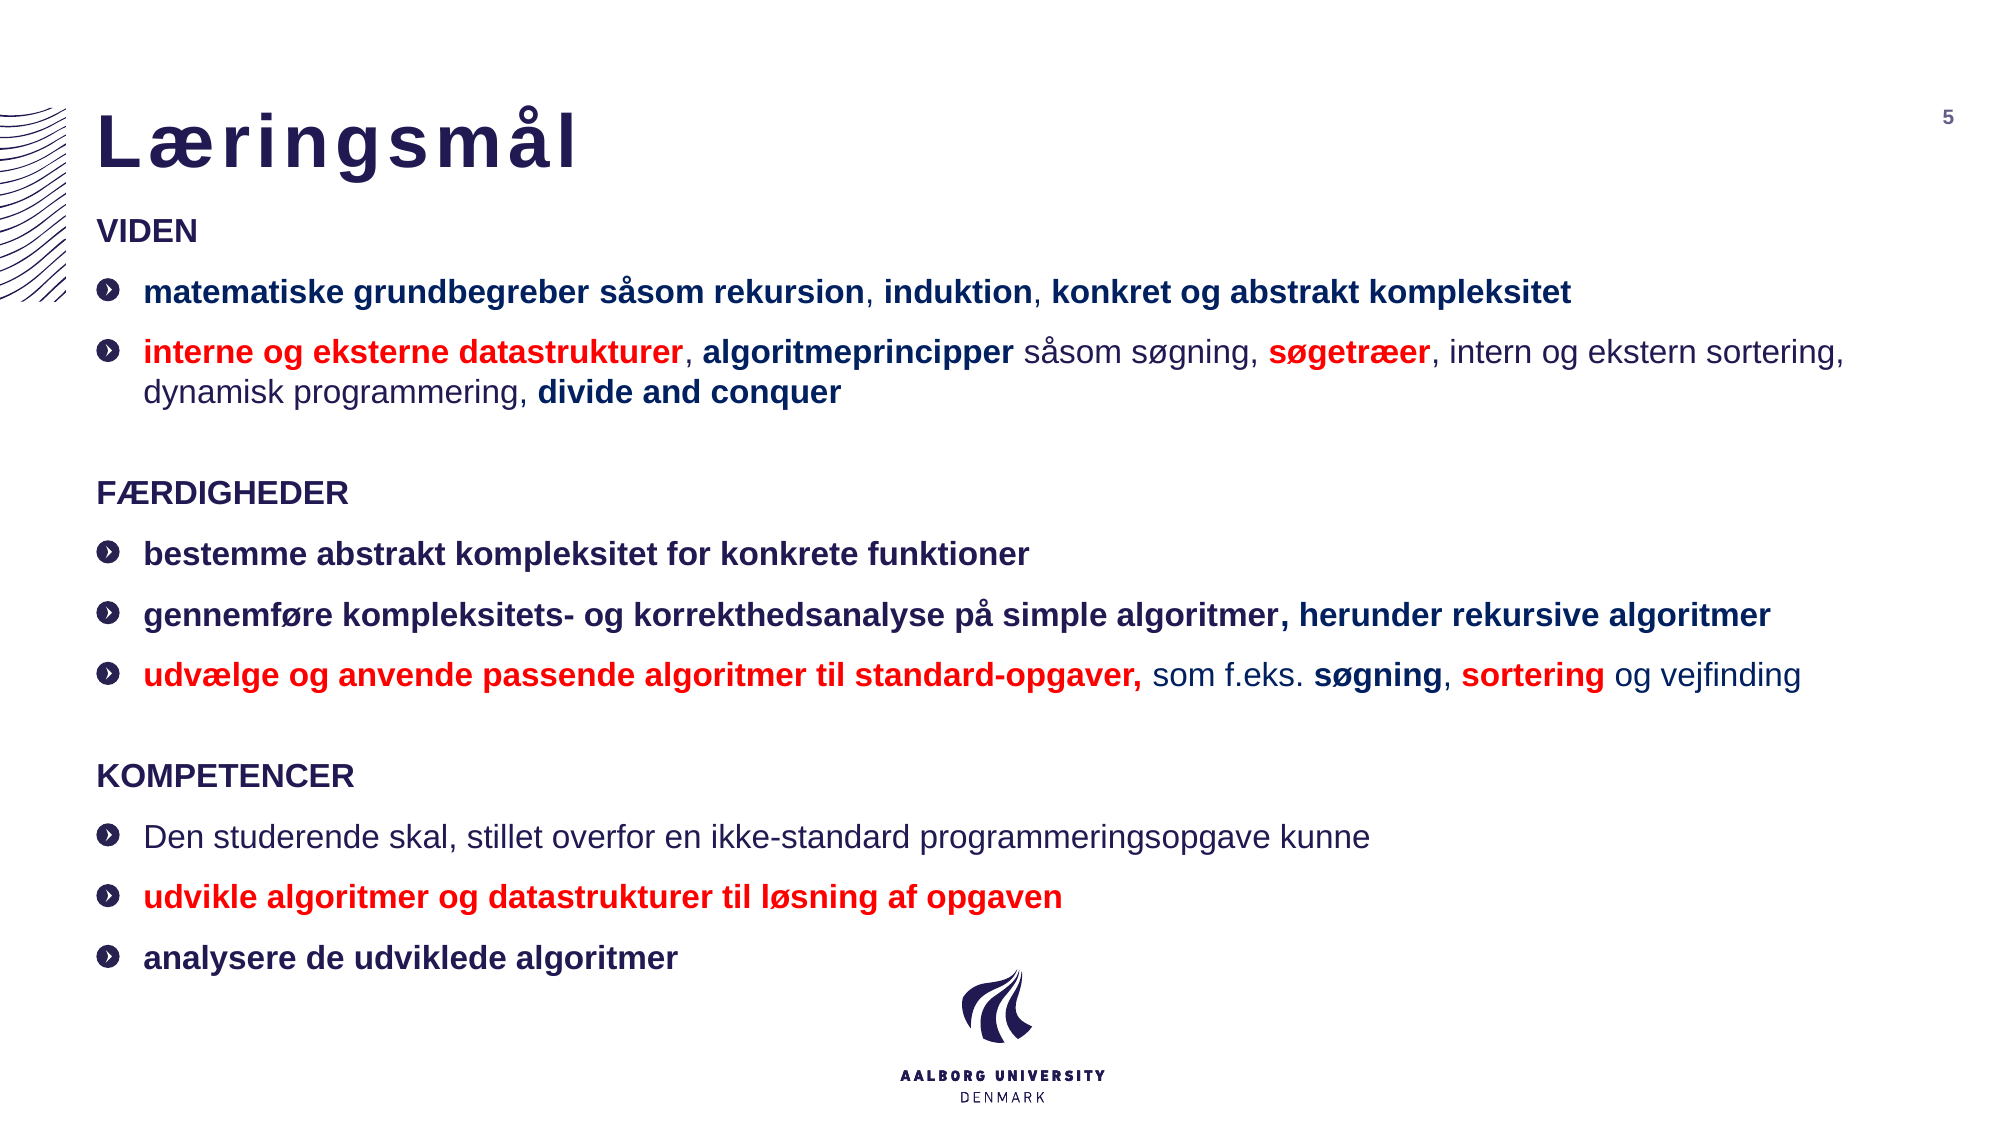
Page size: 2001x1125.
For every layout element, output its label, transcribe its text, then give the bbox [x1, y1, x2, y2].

slide_number 5 [1860, 97, 1954, 135]
title Læringsmål [96, 60, 935, 201]
list VIDEN matematiske grundbegreber såsom rekursion, induktion, konkret og abstrakt kompleksitet interne og eksterne datastrukturer, algoritmeprincipper såsom søgning, søgetræer, intern og ekstern sortering, dynamisk programmering, divide and conquer FÆRDIGHEDER bestemme abstrakt kompleksitet for konkrete funktioner gennemføre kompleksitets- og korrekthedsanalyse på simple algoritmer, herunder rekursive algoritmer udvælge og anvende passende algoritmer til standard-opgaver, som f.eks. søgning, sortering og vejfinding KOMPETENCER Den studerende skal, stillet overfor en ikke-standard programmeringsopgave kunne udvikle algoritmer og datastrukturer til løsning af opgaven analysere de udviklede algoritmer [96, 201, 1861, 1034]
